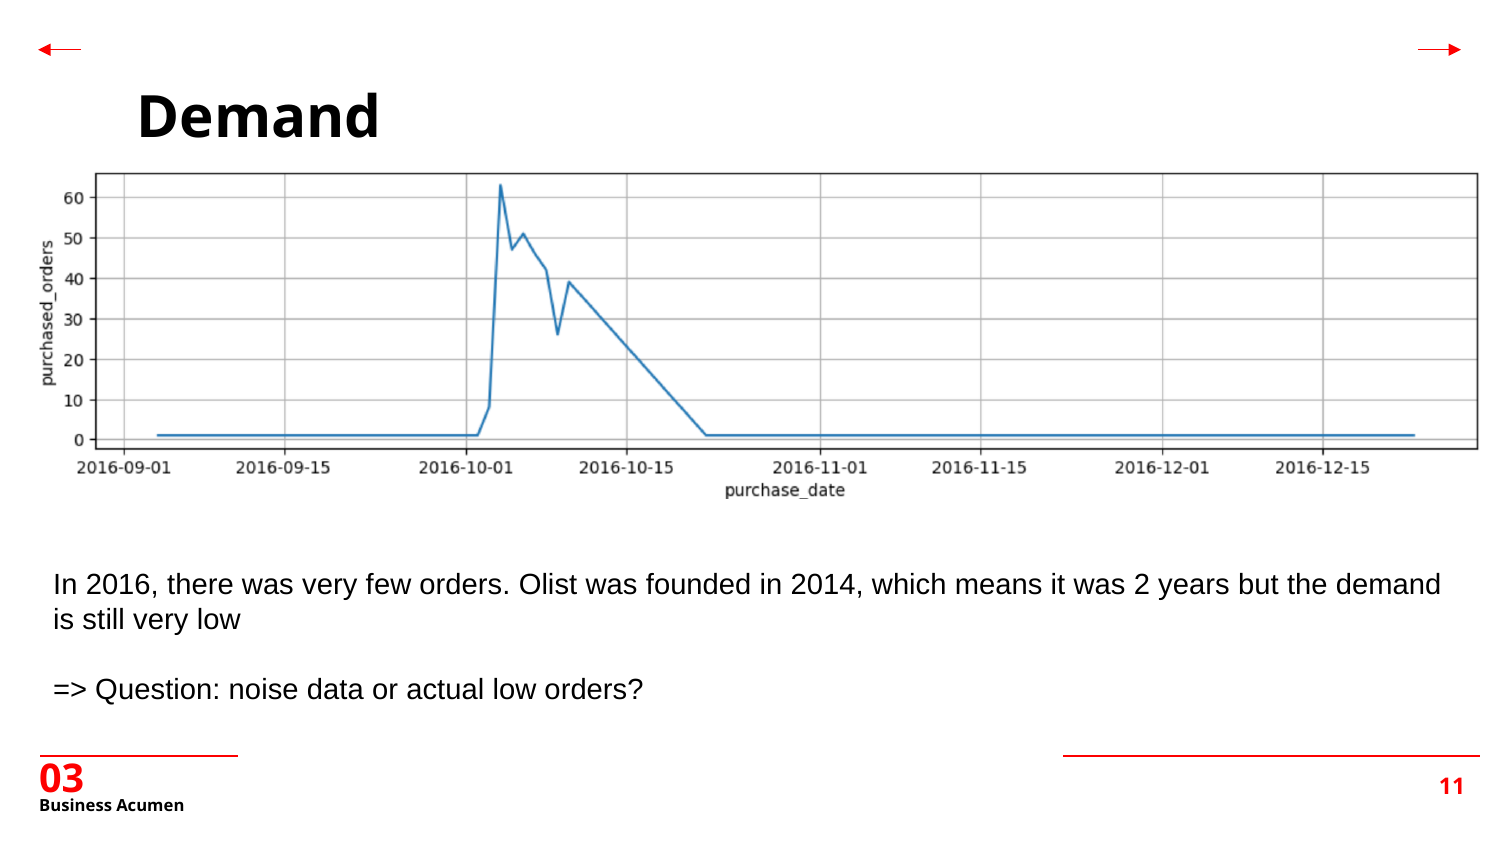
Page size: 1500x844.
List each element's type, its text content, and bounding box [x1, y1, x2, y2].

title Business Acumen [24, 785, 521, 824]
text_box In 2016, there was very few orders. Olist was founded in 2014, which means it was 2 years but the demand is still very low => Question: noise data or actual low orders? [38, 550, 1461, 721]
title Demand [113, 64, 405, 159]
title 03 [24, 774, 302, 801]
picture [37, 170, 1481, 499]
